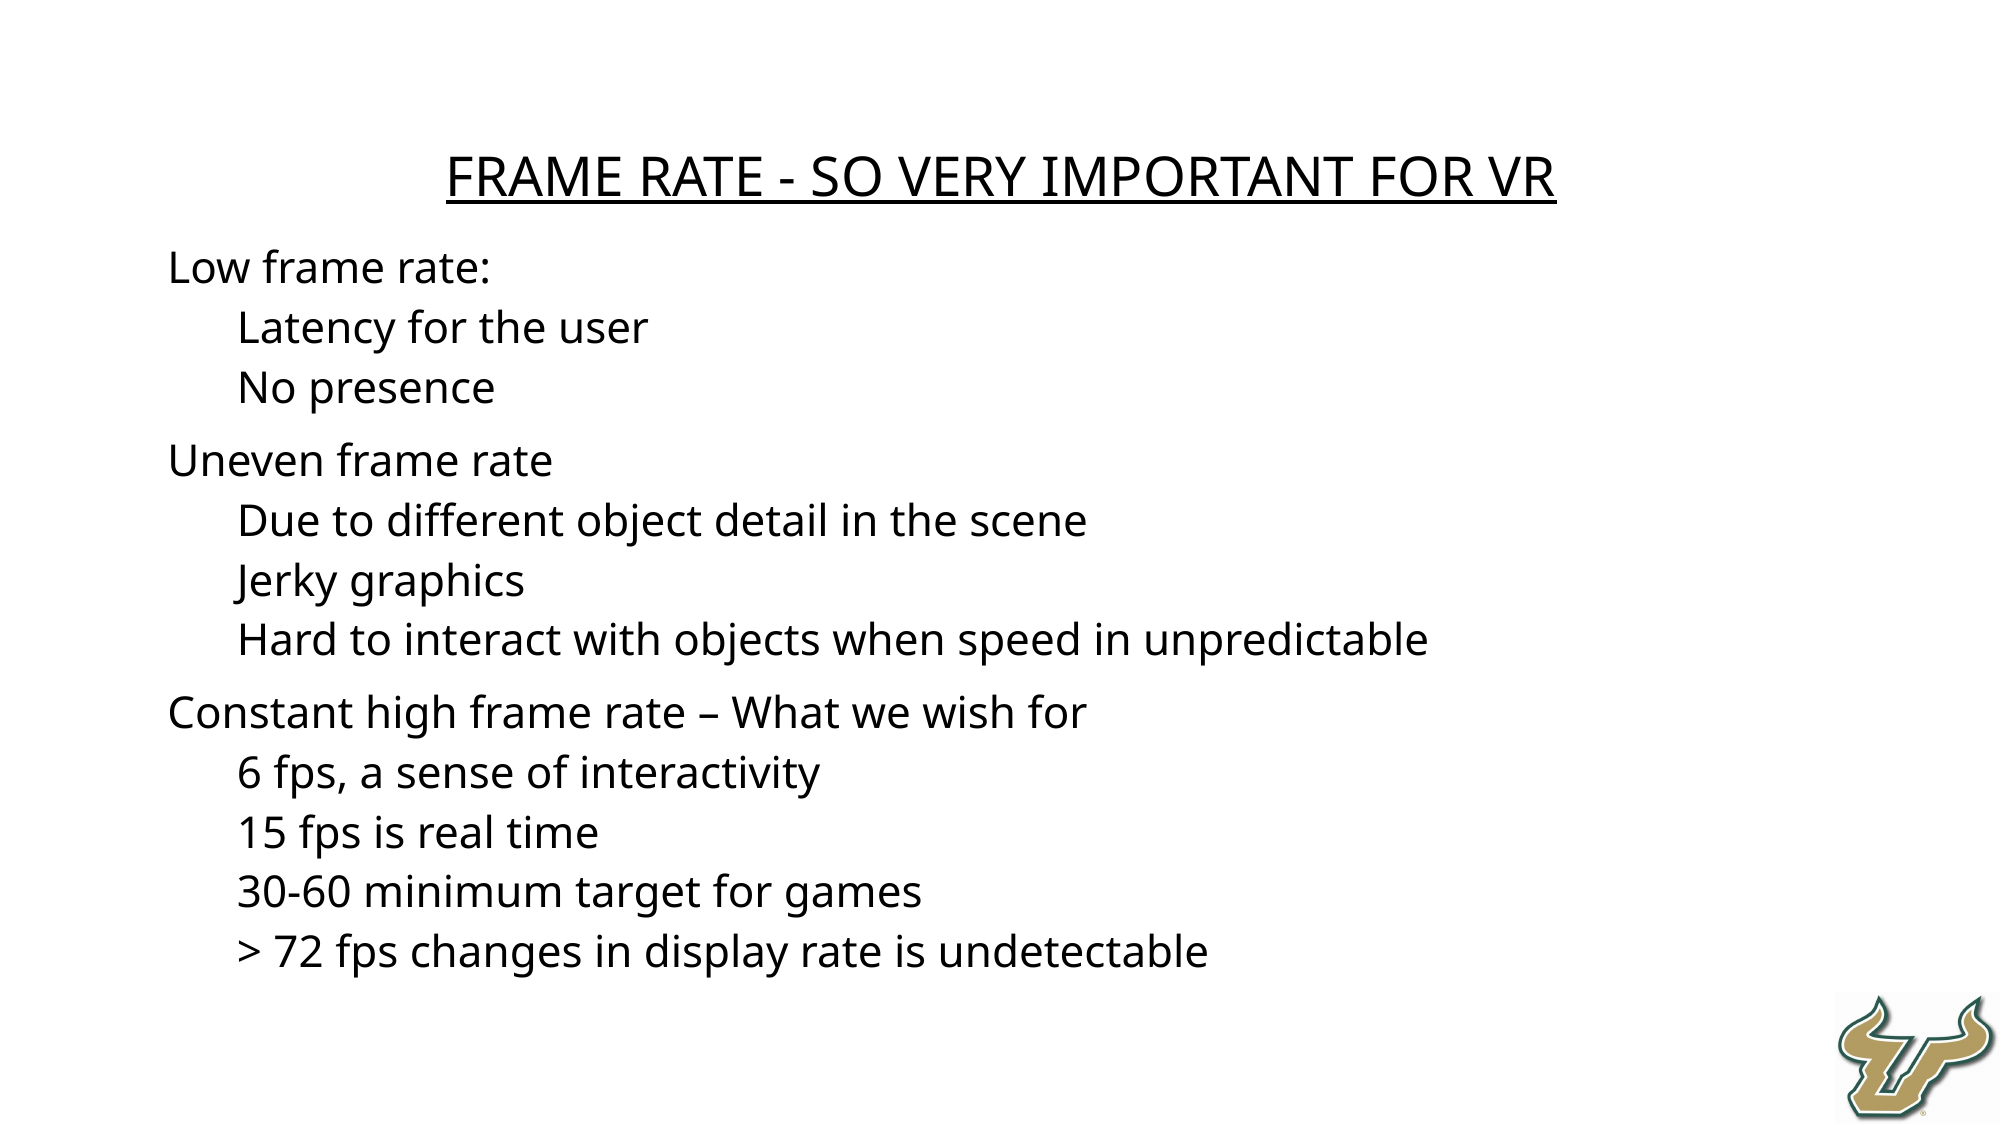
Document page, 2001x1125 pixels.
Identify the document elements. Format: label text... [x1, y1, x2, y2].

list Frame rate - so very important for VR Low frame rate: Latency for the user No presence Uneven frame rate Due to different object detail in the scene Jerky graphics Hard to interact with objects when speed in unpredictable Constant high frame rate – What we wish for 6 fps, a sense of interactivity 15 fps is real time 30-60 minimum target for games > 72 fps changes in display rate is undetectable [150, 135, 1850, 990]
picture [1835, 992, 2000, 1124]
